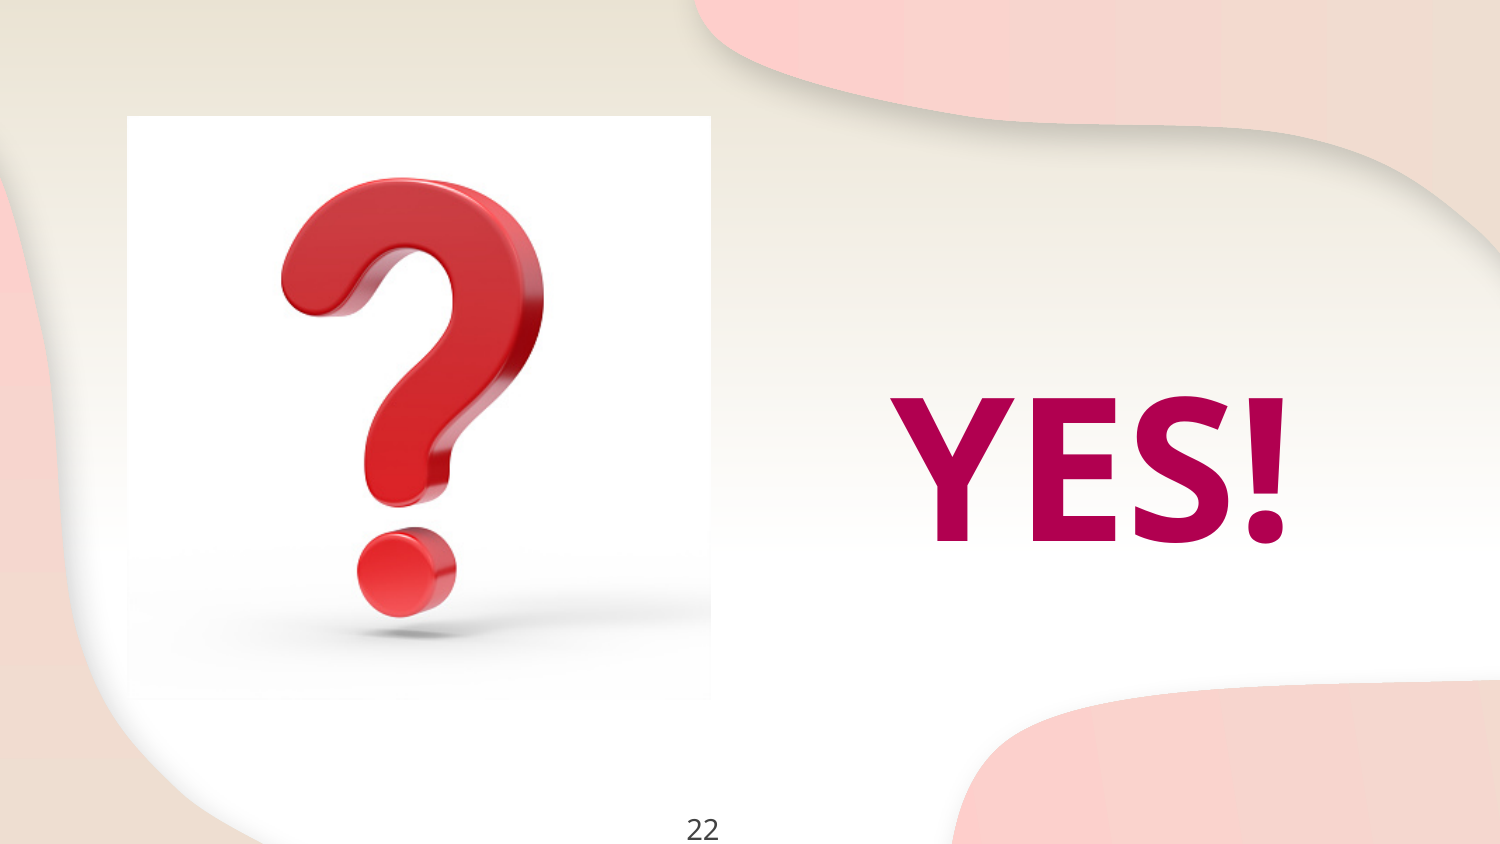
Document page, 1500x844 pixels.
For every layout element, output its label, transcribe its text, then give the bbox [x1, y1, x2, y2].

text_box 22 [671, 757, 738, 844]
title YES! [812, 502, 1373, 597]
picture [127, 115, 712, 700]
